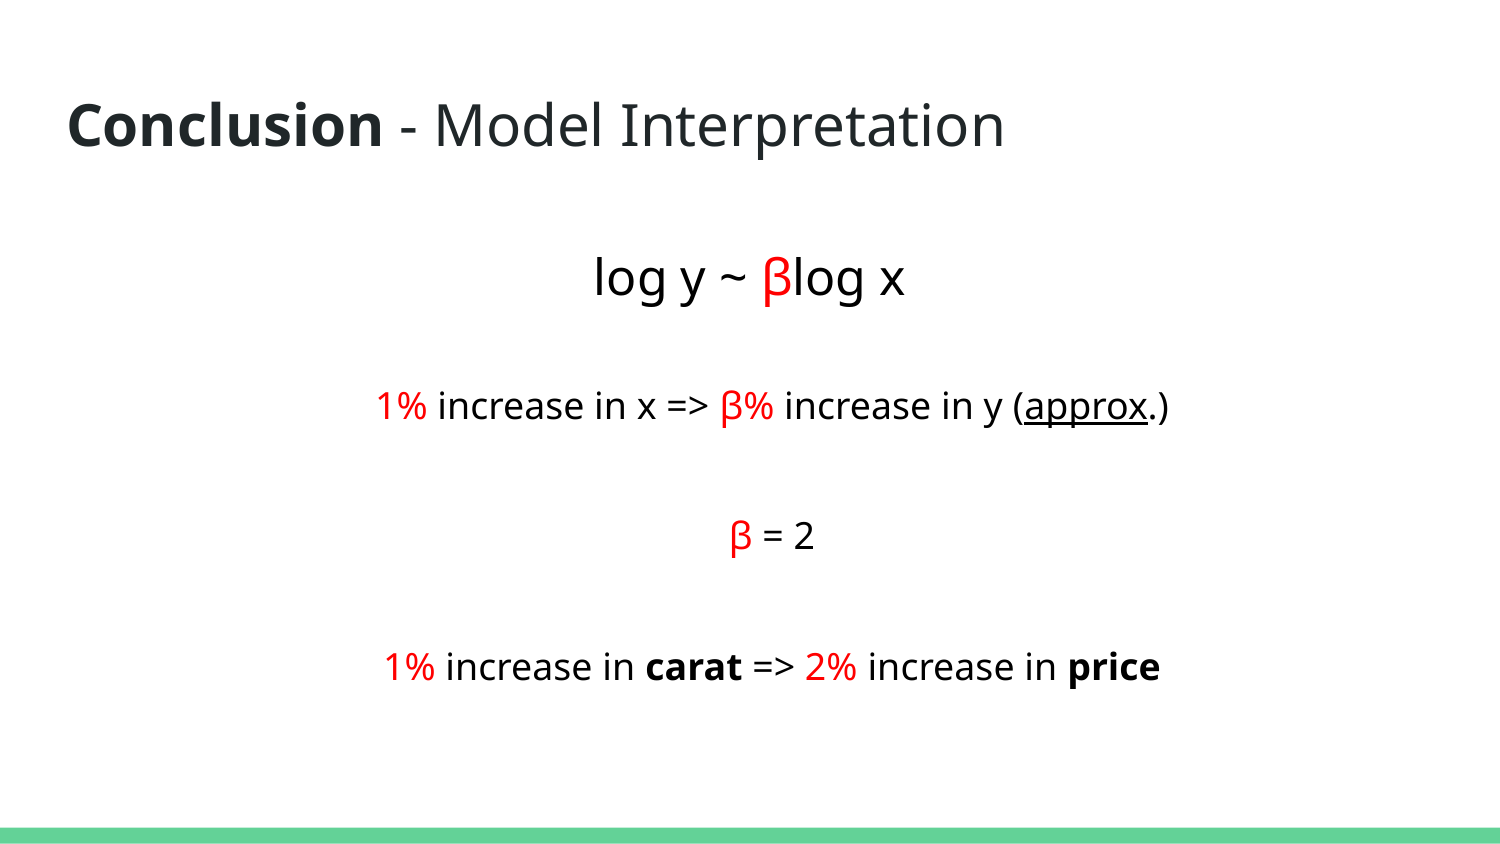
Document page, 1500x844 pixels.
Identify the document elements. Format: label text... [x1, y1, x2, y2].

title Conclusion - Model Interpretation [51, 72, 1449, 167]
text_box β = 2 [445, 497, 1099, 605]
text_box 1% increase in carat => 2% increase in price [327, 627, 1217, 735]
text_box 1% increase in x => β% increase in y (approx.) [206, 366, 1338, 474]
list log y ~ βlog x [554, 221, 946, 316]
